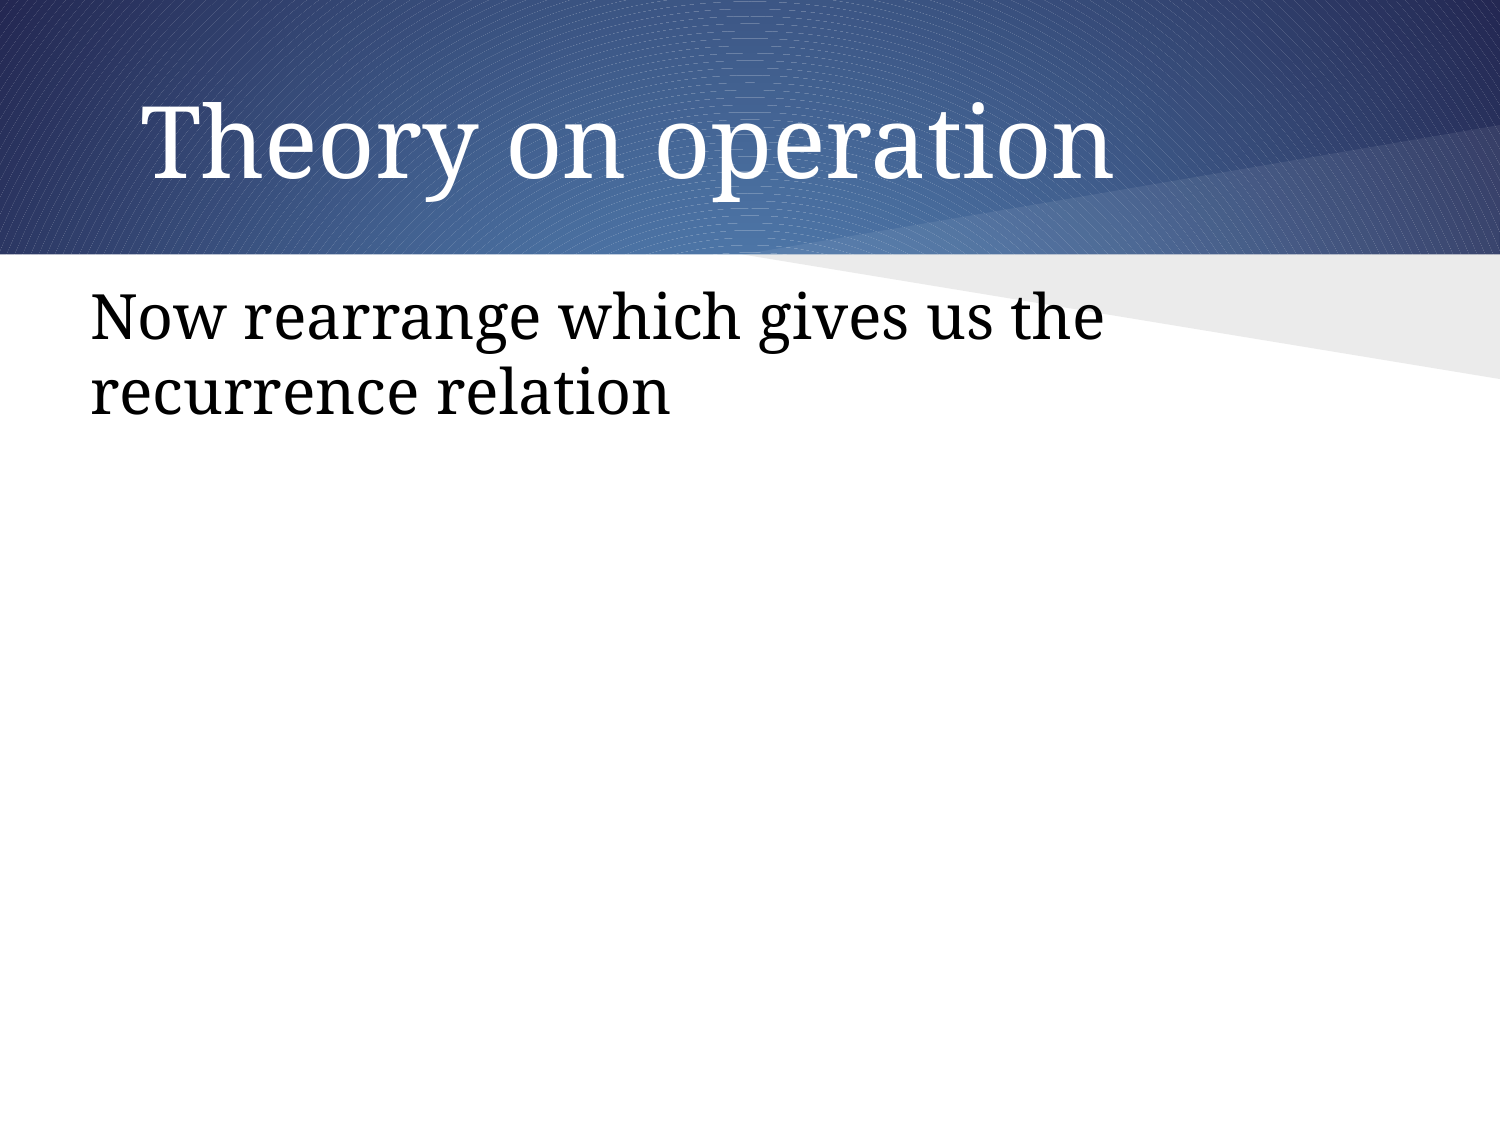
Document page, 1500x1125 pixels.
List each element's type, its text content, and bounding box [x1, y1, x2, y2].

title Theory on operation [75, 45, 1425, 233]
